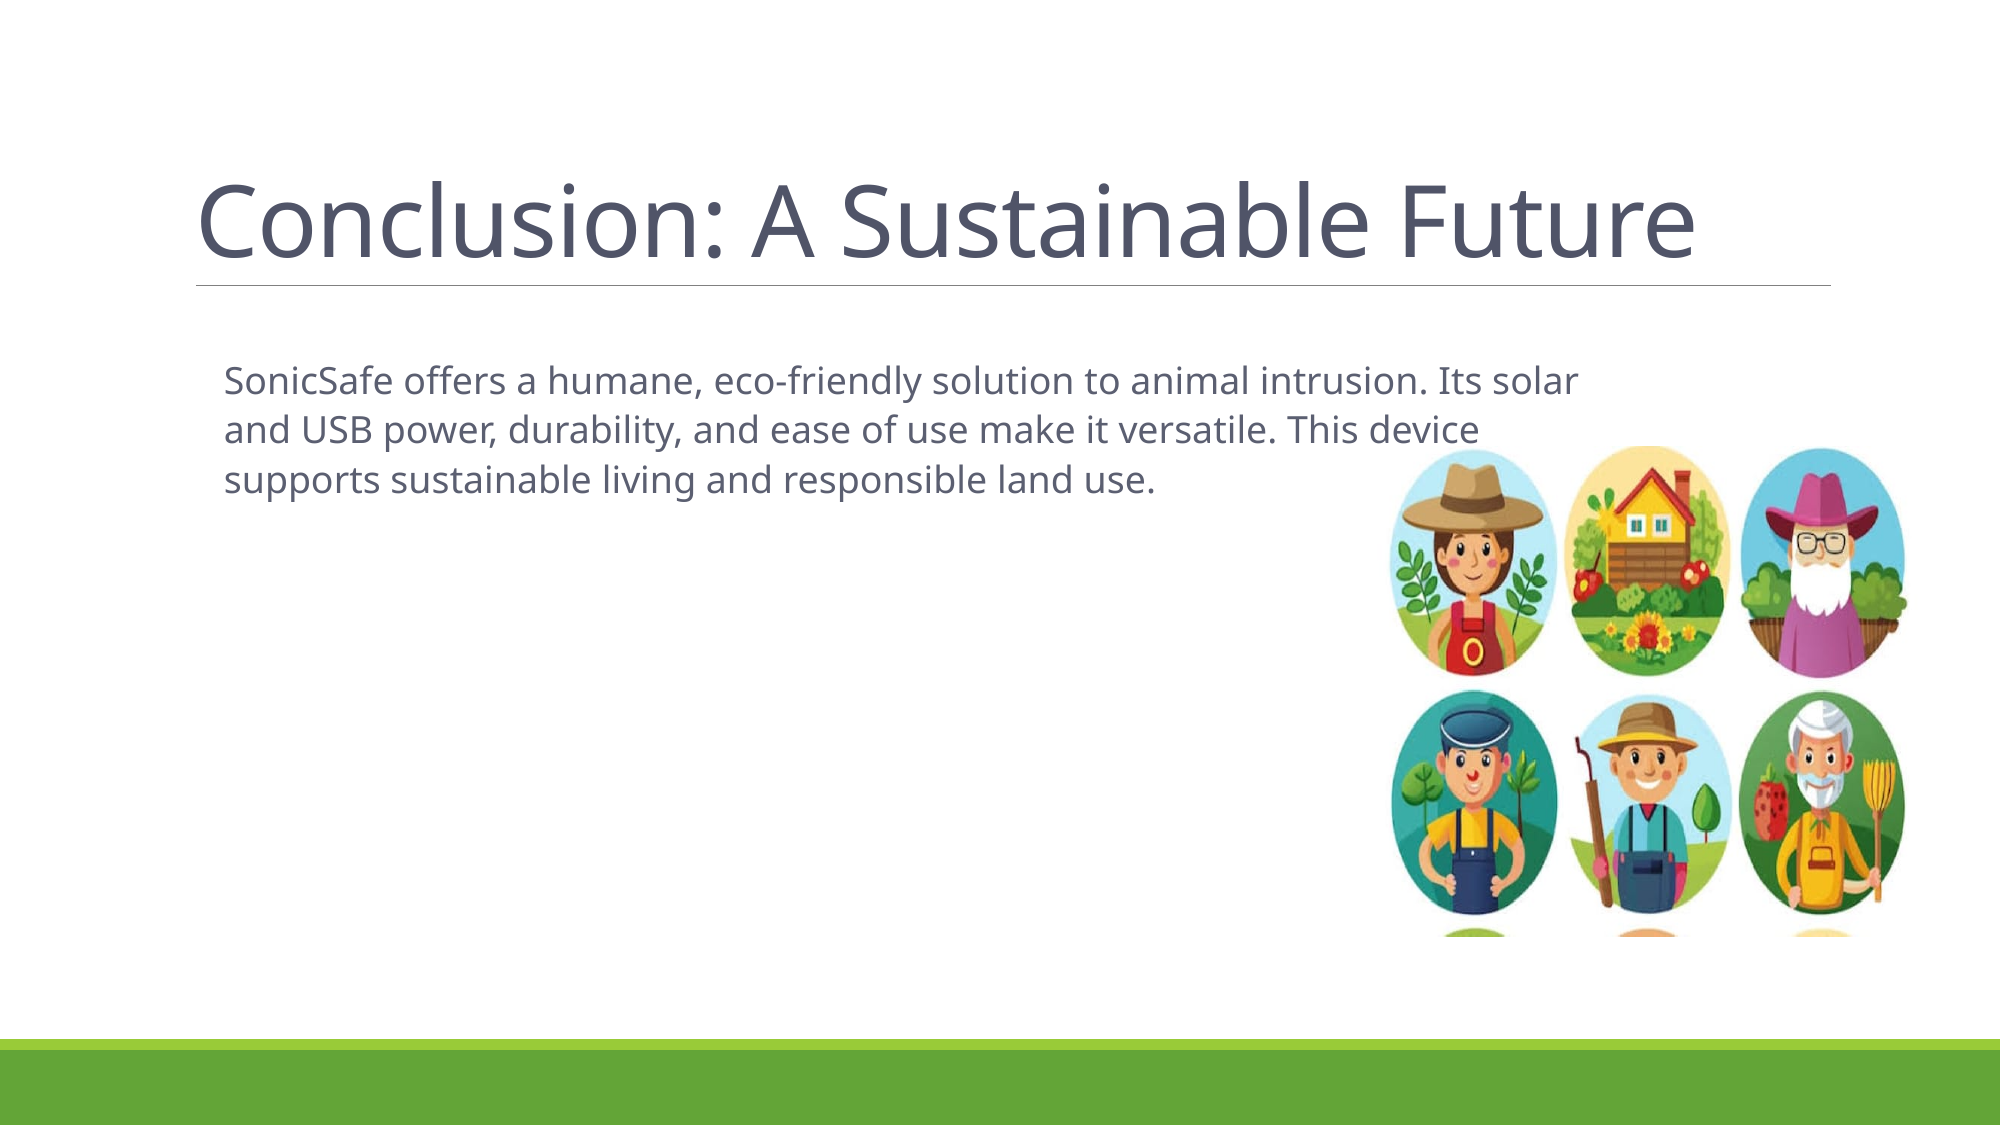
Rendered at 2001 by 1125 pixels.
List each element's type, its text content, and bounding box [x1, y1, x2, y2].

picture [1377, 446, 1919, 938]
title Conclusion: A Sustainable Future [180, 47, 1830, 285]
text_box SonicSafe offers a humane, eco-friendly solution to animal intrusion. Its solar and USB power, durability, and ease of use make it versatile. This device supports sustainable living and responsible land use. [209, 345, 1634, 509]
